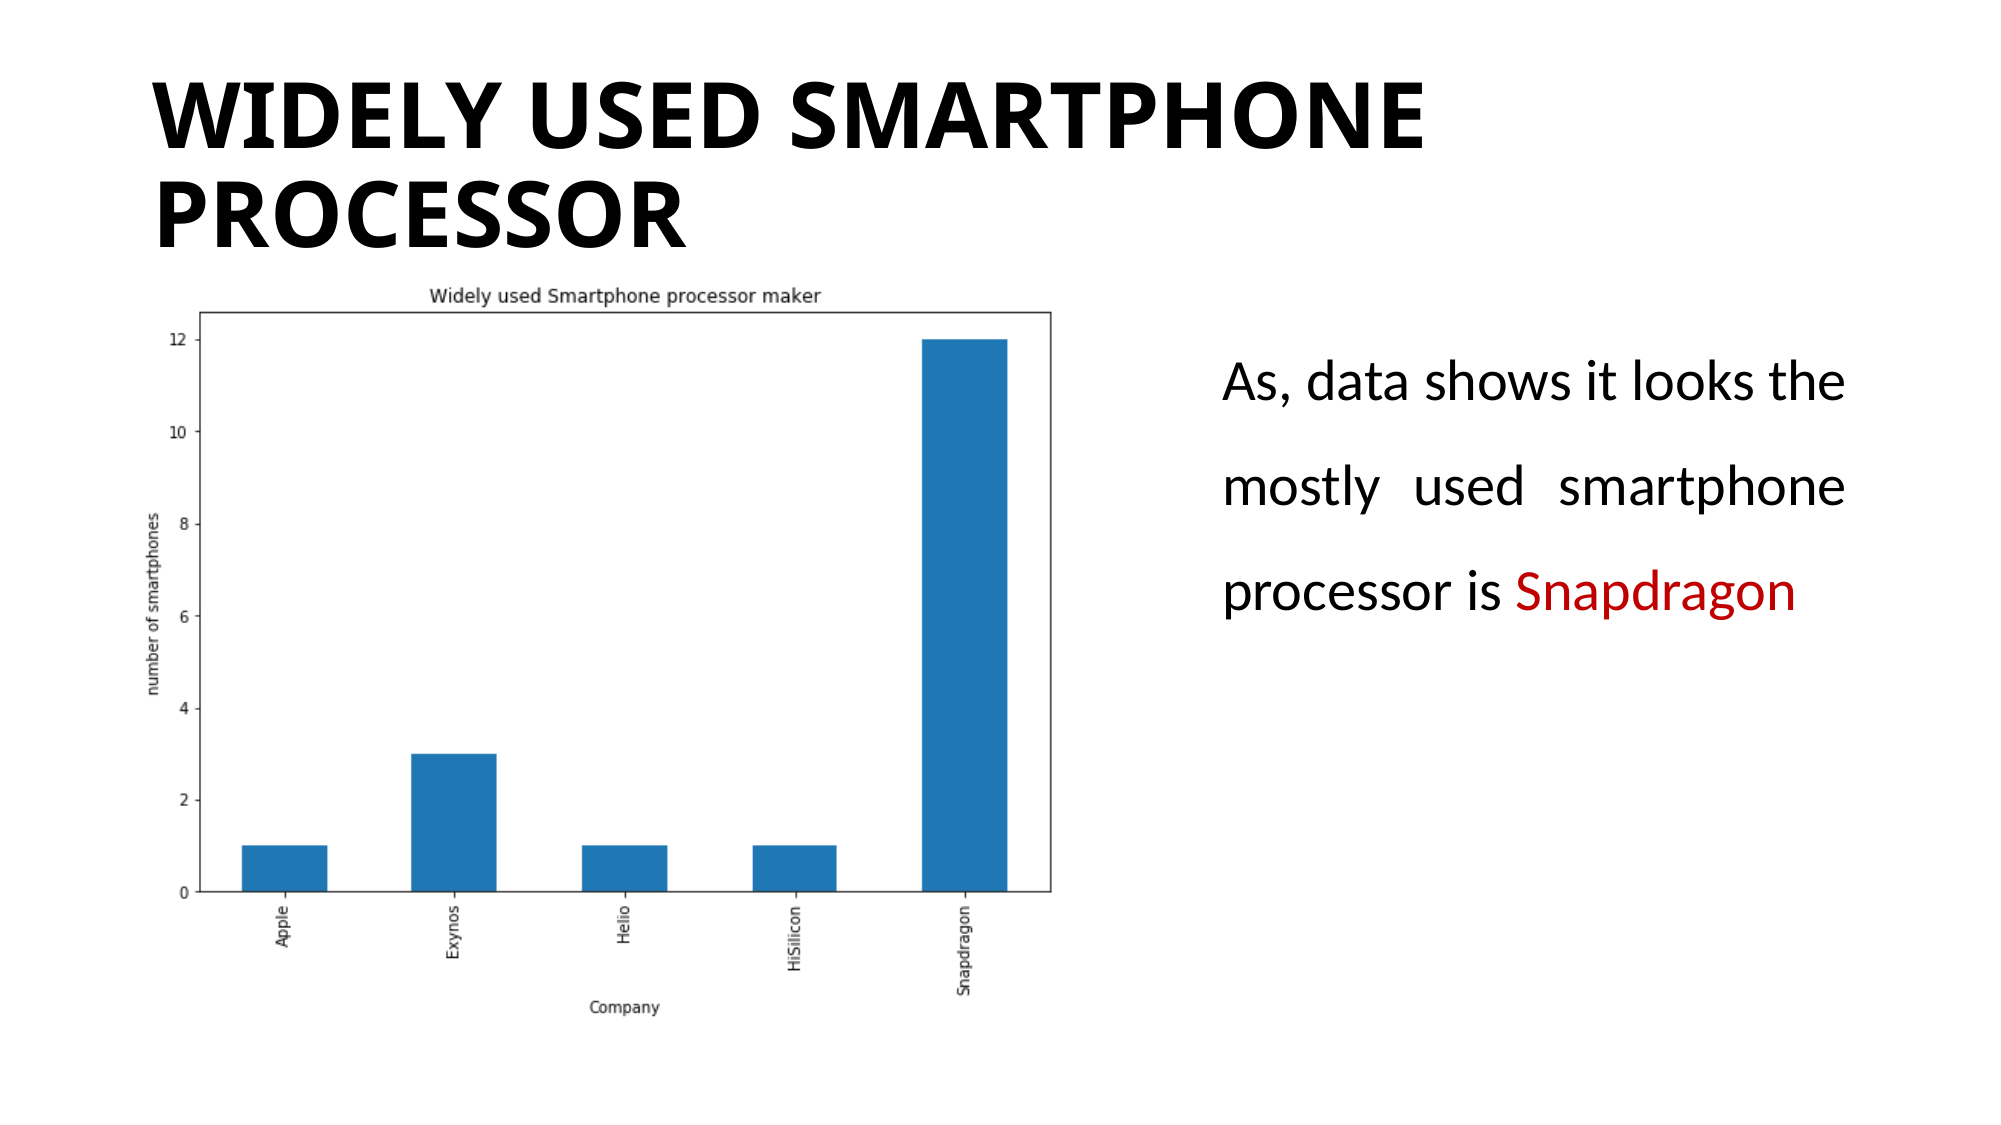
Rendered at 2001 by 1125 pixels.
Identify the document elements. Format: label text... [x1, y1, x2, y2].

title WIDELY USED SMARTPHONE PROCESSOR [137, 59, 1863, 278]
list As, data shows it looks the mostly used smartphone processor is Snapdragon [1207, 299, 1863, 957]
picture [137, 277, 1061, 1027]
